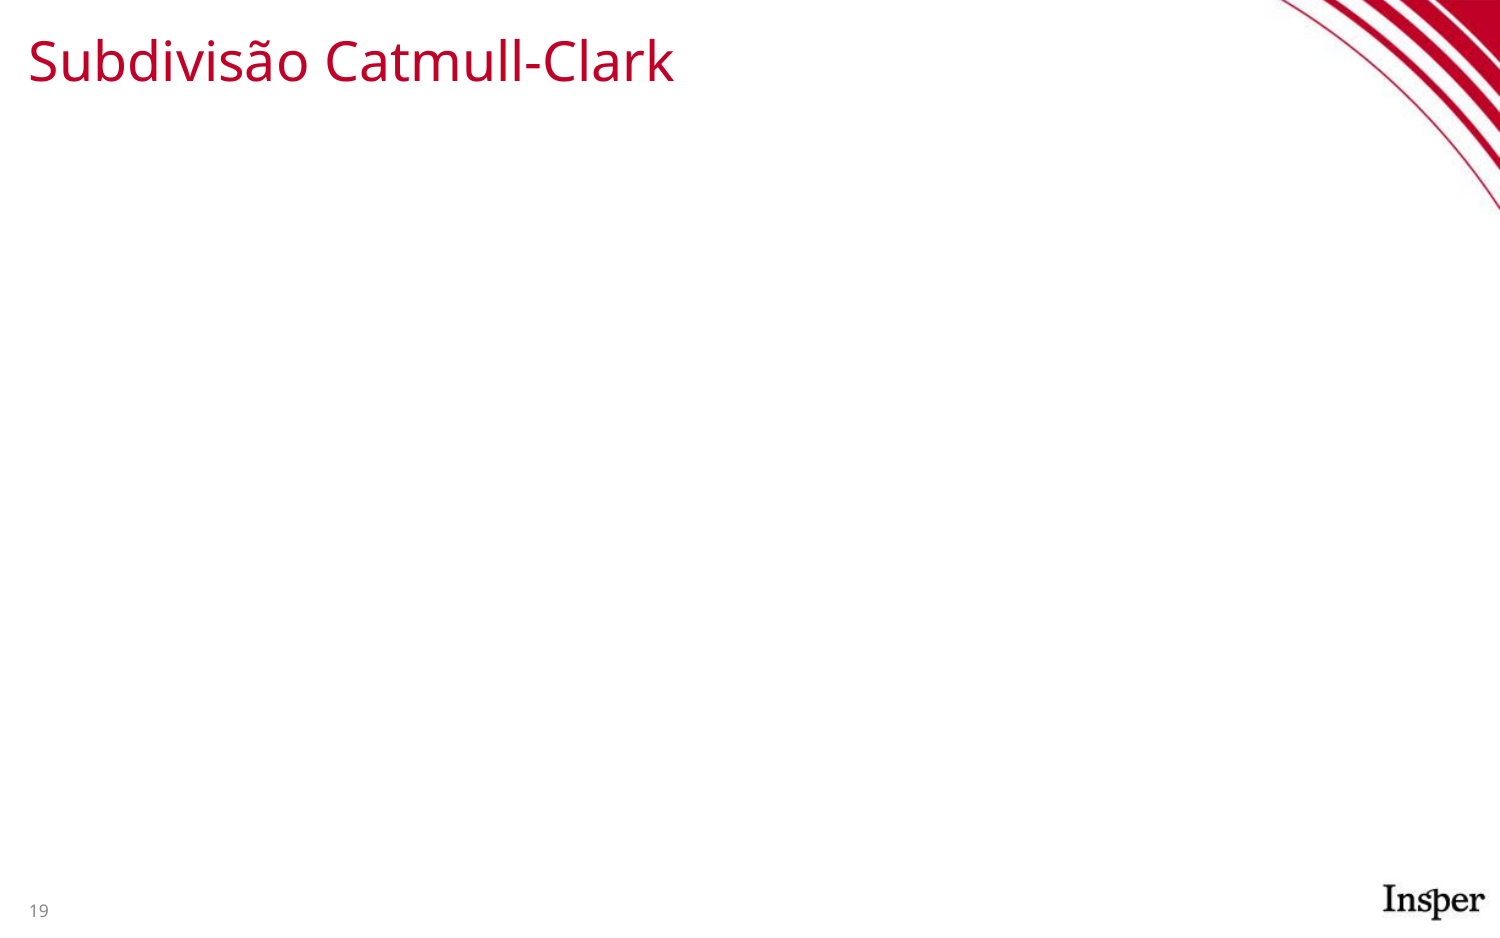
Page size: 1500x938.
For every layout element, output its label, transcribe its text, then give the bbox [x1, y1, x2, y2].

title Subdivisão Catmull-Clark [13, 18, 1397, 104]
picture [249, 0, 1500, 938]
slide_number ‹#› [0, 887, 78, 938]
